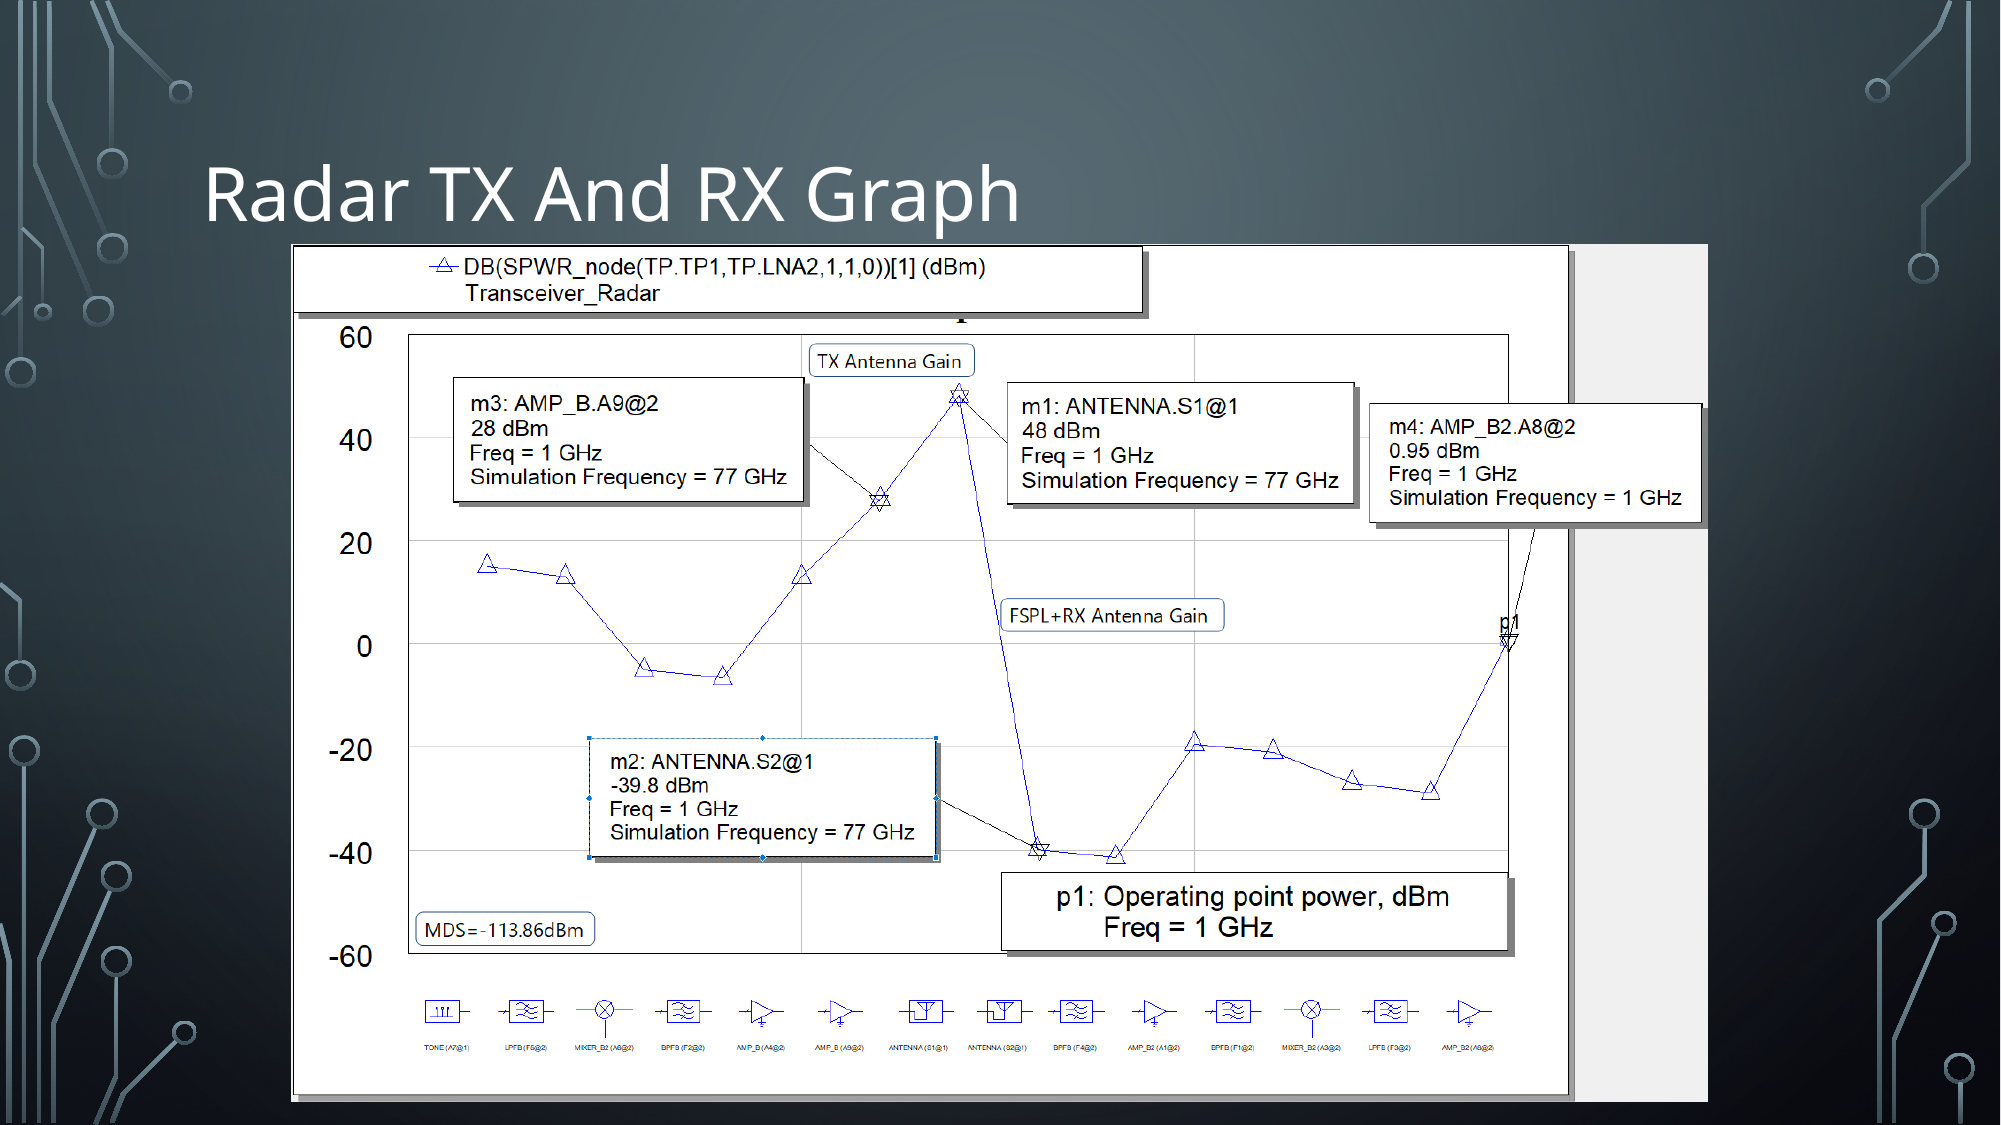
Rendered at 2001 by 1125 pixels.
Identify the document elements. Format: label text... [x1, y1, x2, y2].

picture [291, 244, 1709, 1103]
title Radar TX And RX Graph [187, 75, 1813, 318]
